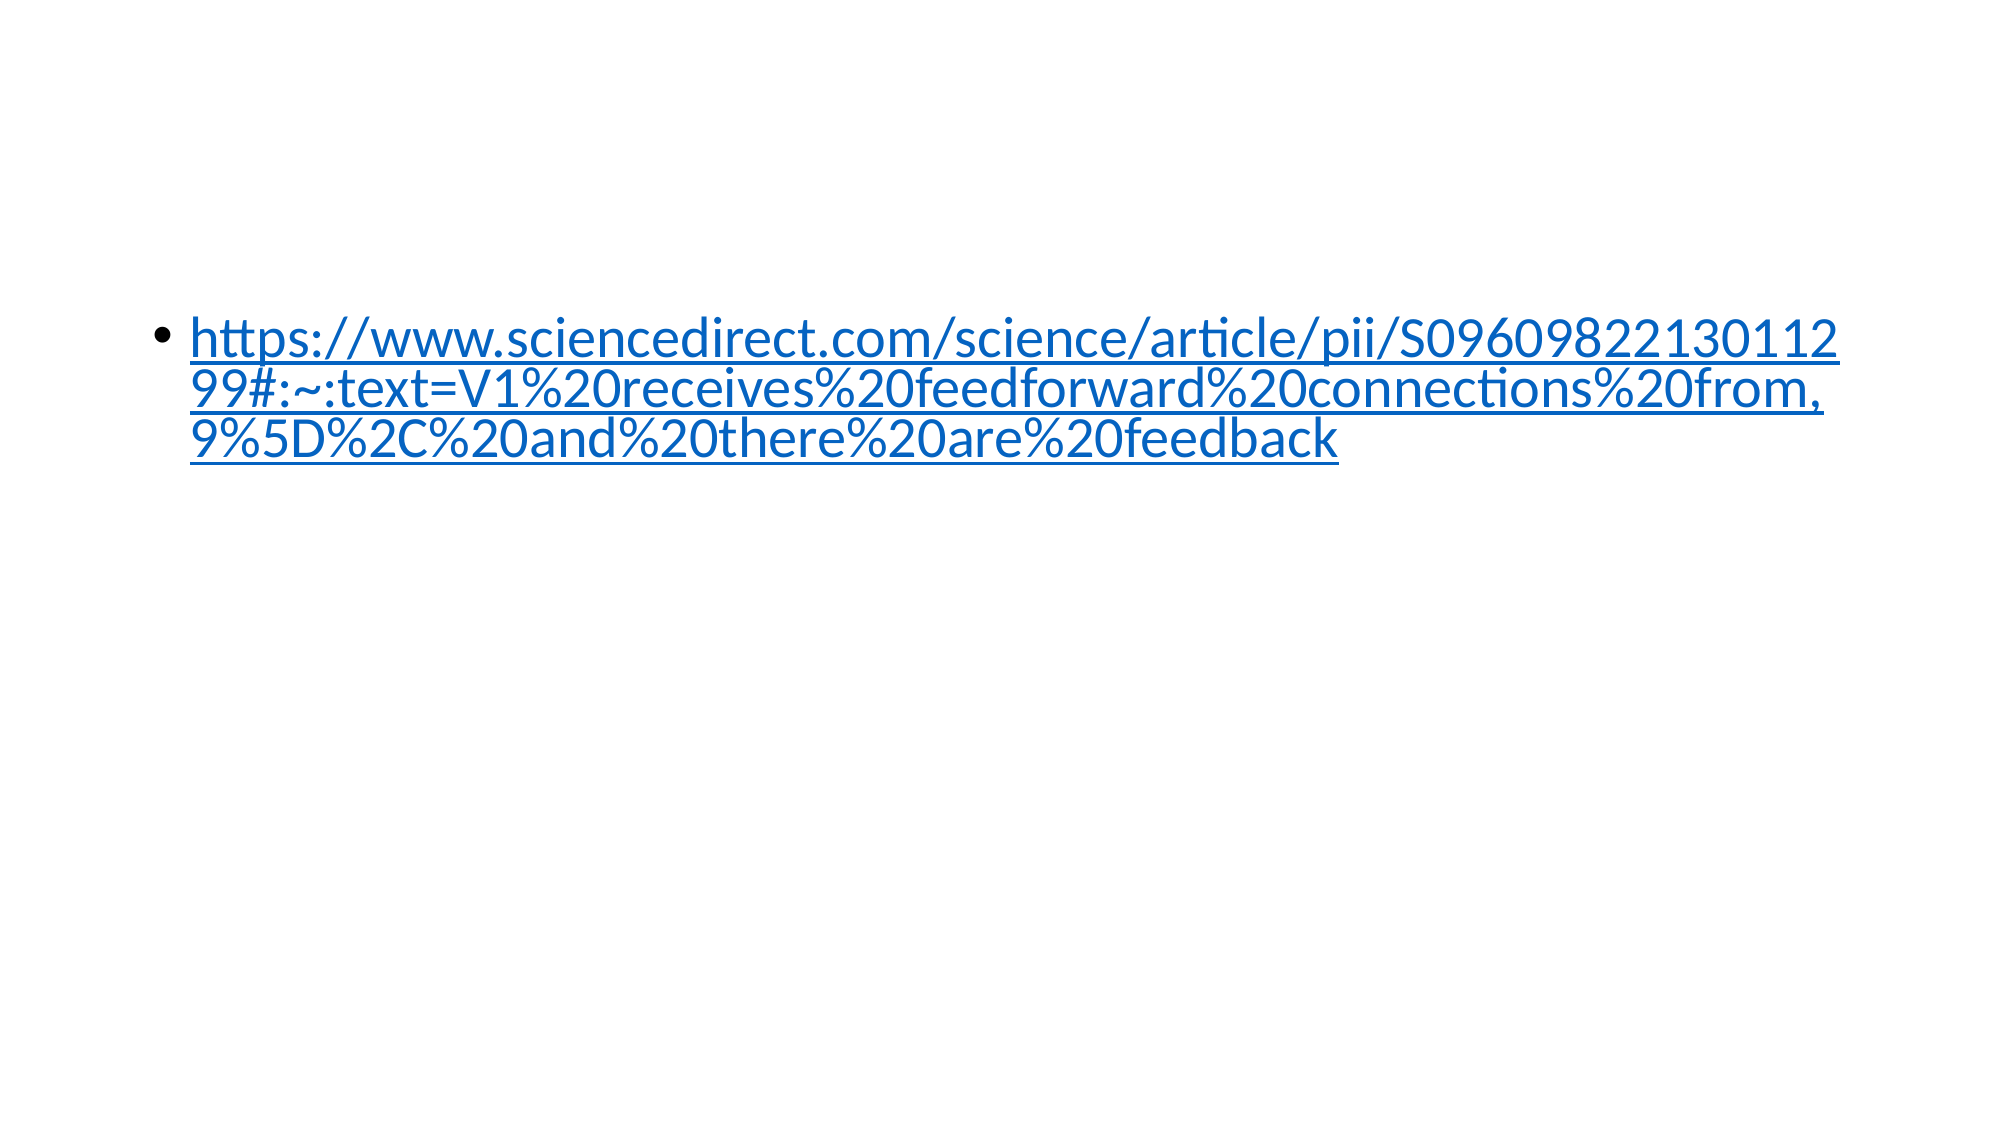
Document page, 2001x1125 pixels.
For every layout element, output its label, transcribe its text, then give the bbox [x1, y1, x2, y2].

list https://www.sciencedirect.com/science/article/pii/S0960982213011299#:~:text=V1%20receives%20feedforward%20connections%20from,9%5D%2C%20and%20there%20are%20feedback [137, 299, 1863, 1014]
